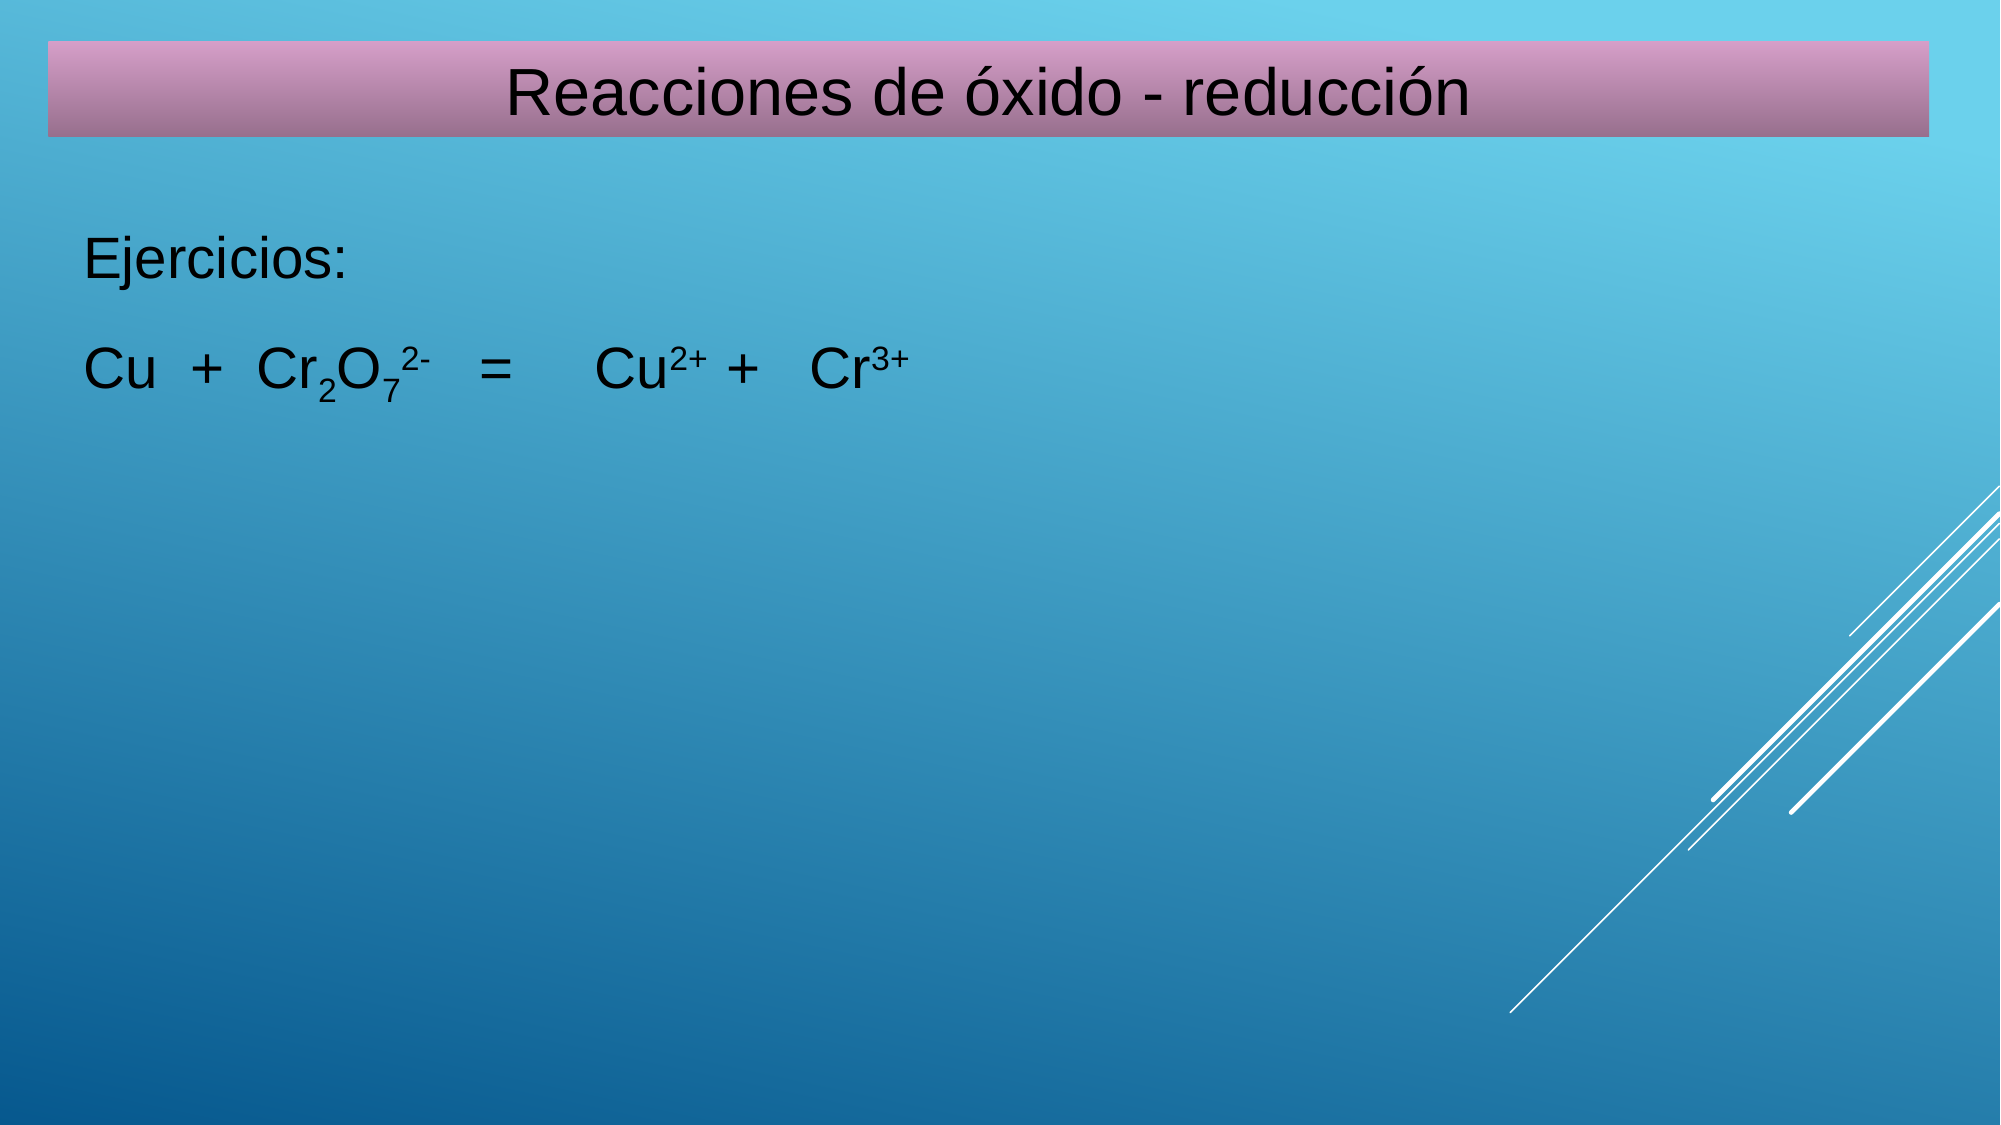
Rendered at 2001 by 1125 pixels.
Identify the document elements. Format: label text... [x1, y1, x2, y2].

text_box Ejercicios: Cu + Cr2O72- = Cu2+ + Cr3+ [68, 177, 1903, 417]
text_box Reacciones de óxido - reducción [48, 41, 1930, 137]
